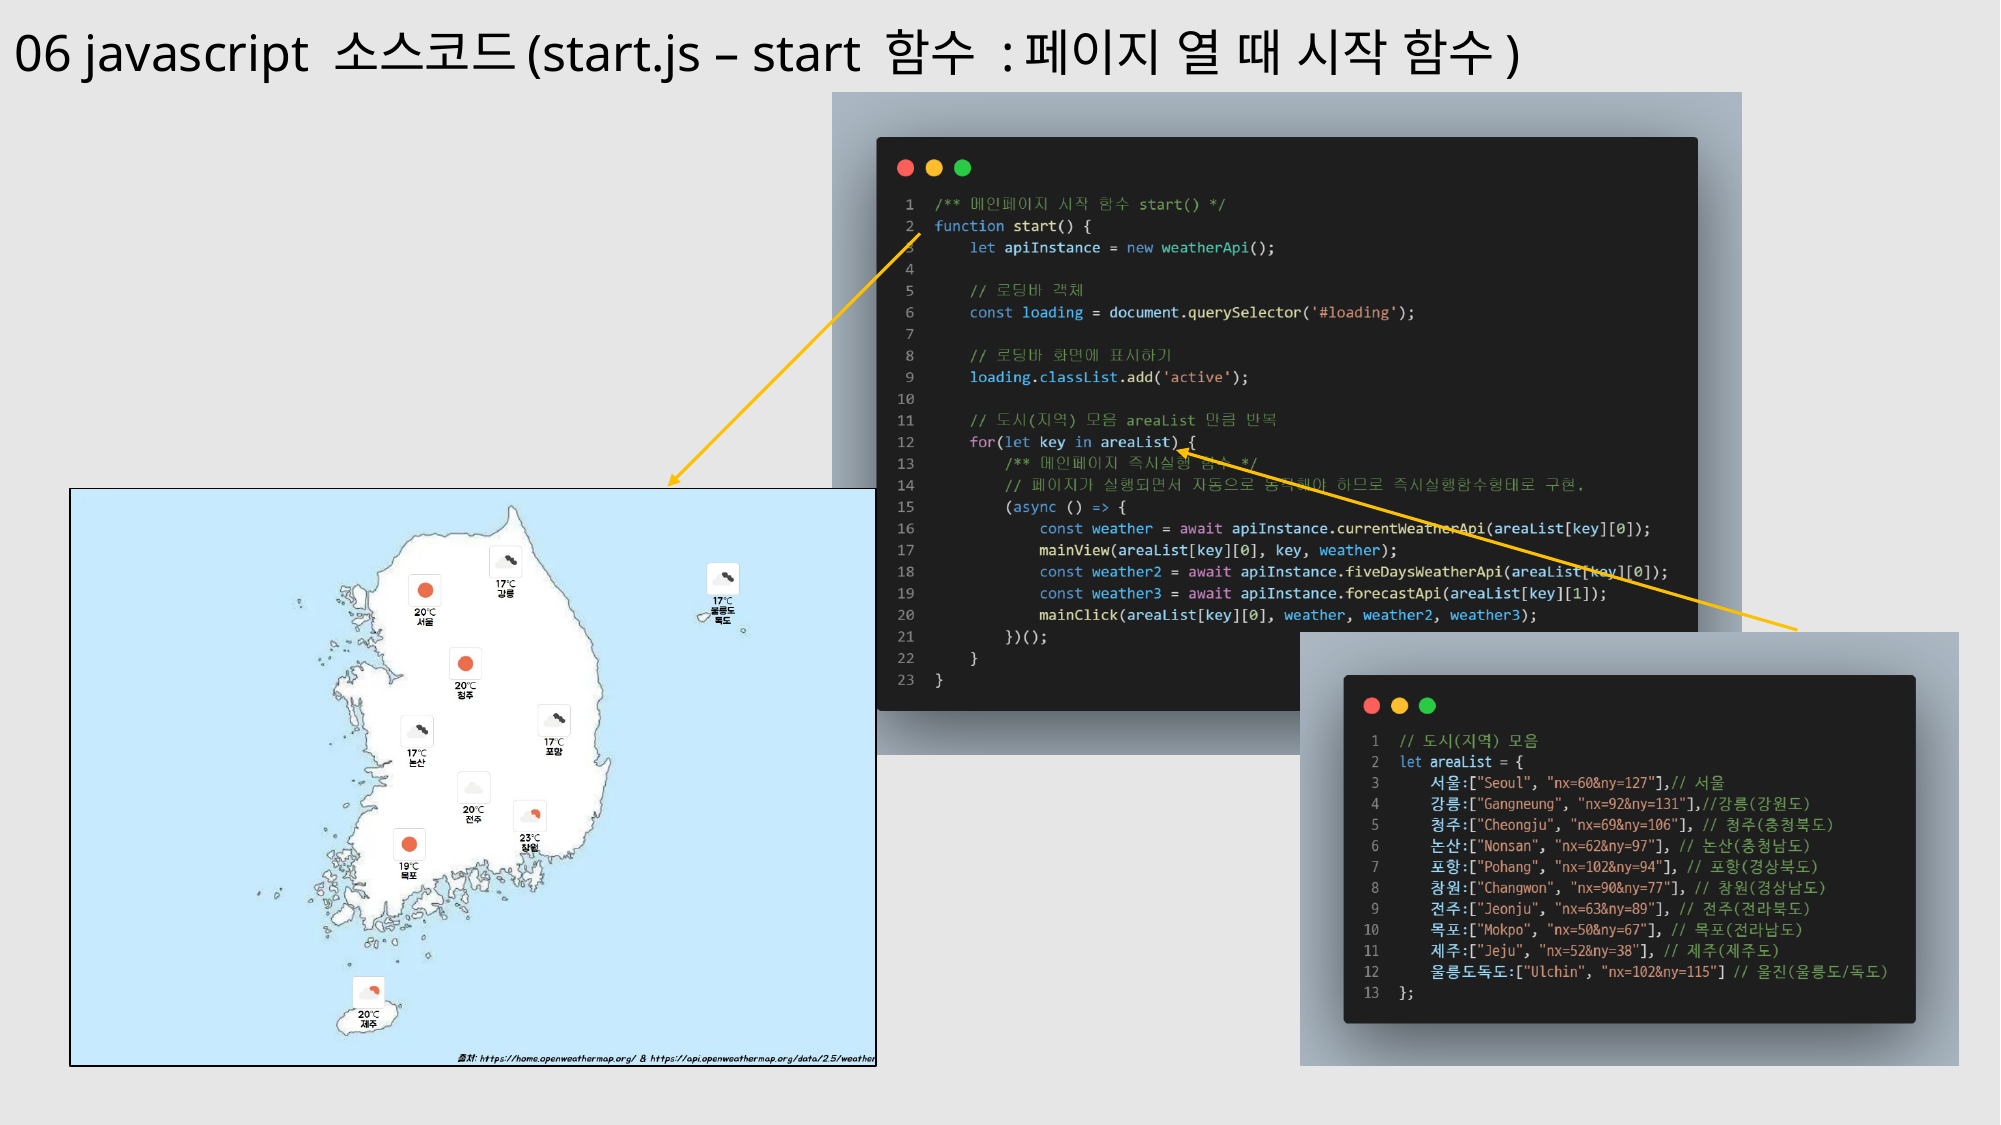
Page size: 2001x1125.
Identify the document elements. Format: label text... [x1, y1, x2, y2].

picture [70, 92, 1959, 1066]
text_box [667, 233, 921, 487]
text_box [1175, 449, 1798, 630]
title 06 javascript 소스코드(start.js – start 함수 :페이지 열 때 시작 함수) [0, 1, 1737, 110]
